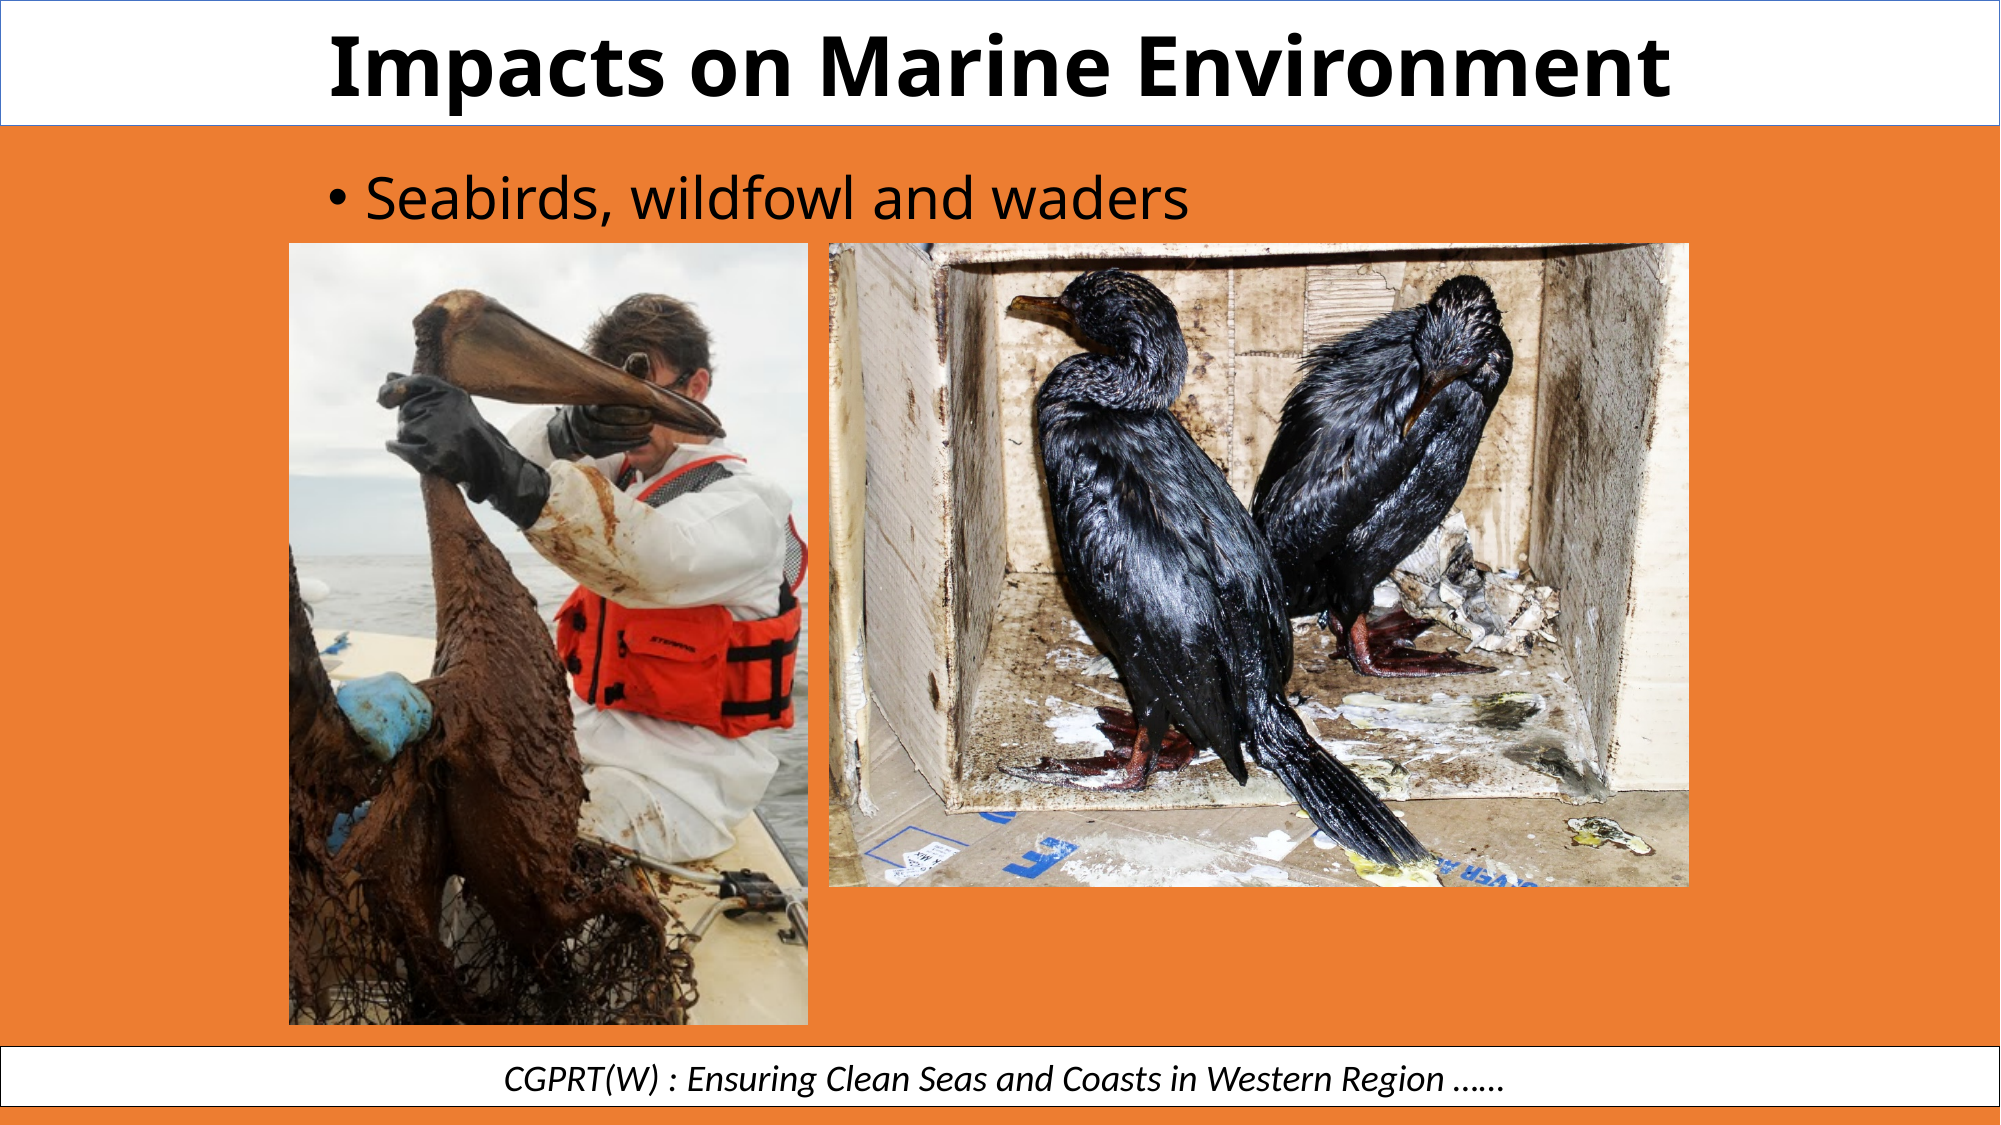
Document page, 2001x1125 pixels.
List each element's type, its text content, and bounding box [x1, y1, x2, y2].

text_box CGPRT(W) : Ensuring Clean Seas and Coasts in Western Region …… [0, 1046, 2000, 1107]
picture [829, 243, 1689, 887]
text_box Impacts on Marine Environment [322, 21, 1716, 118]
text_box [0, 0, 2000, 126]
text_box Seabirds, wildfowl and waders [313, 137, 1664, 994]
picture [288, 243, 808, 1025]
